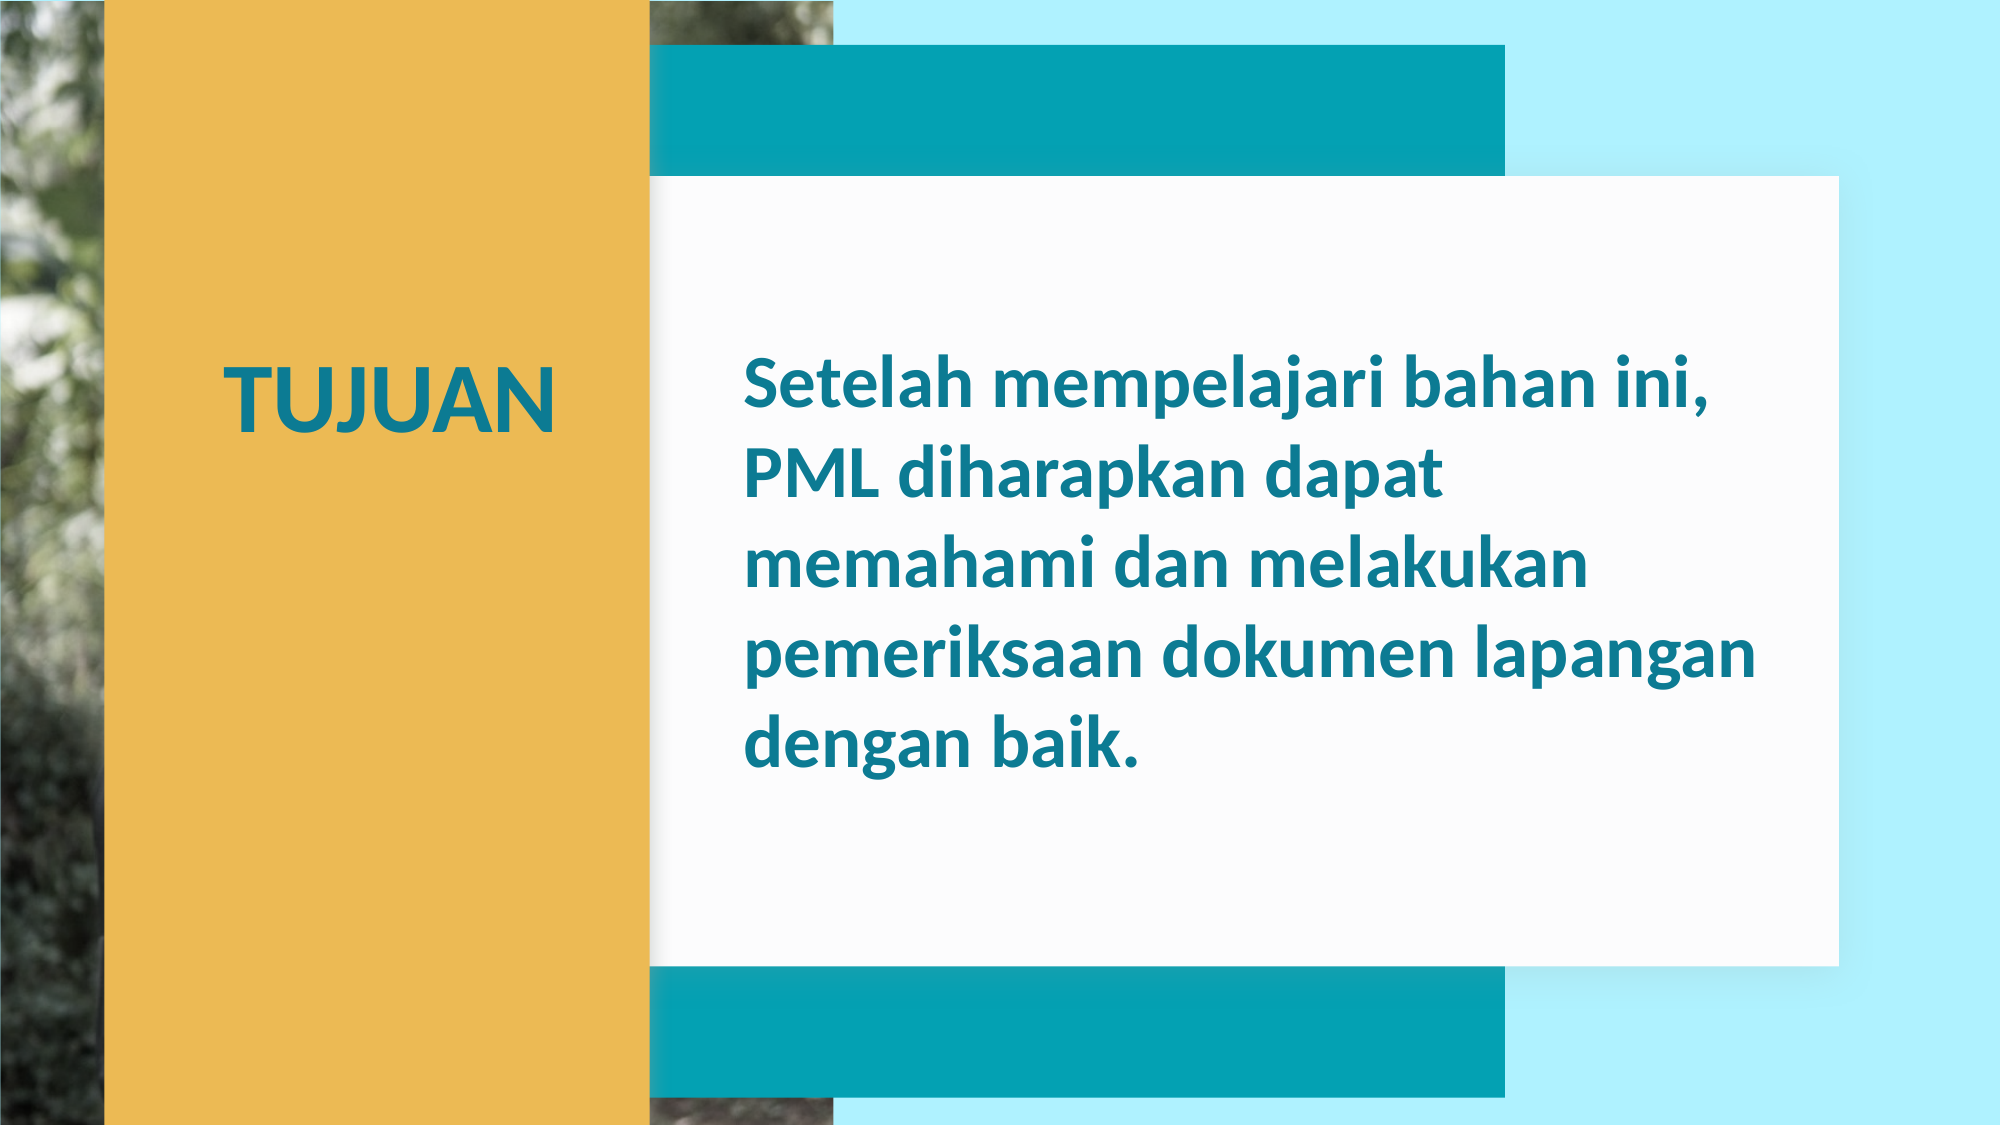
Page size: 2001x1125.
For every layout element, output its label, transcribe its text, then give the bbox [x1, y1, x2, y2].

picture [0, 1, 834, 1125]
text_box Setelah mempelajari bahan ini, PML diharapkan dapat memahami dan melakukan pemeriksaan dokumen lapangan dengan baik. [839, 324, 1778, 790]
text_box [839, 44, 1505, 171]
text_box [839, 176, 1839, 967]
text_box [839, 984, 1505, 1098]
